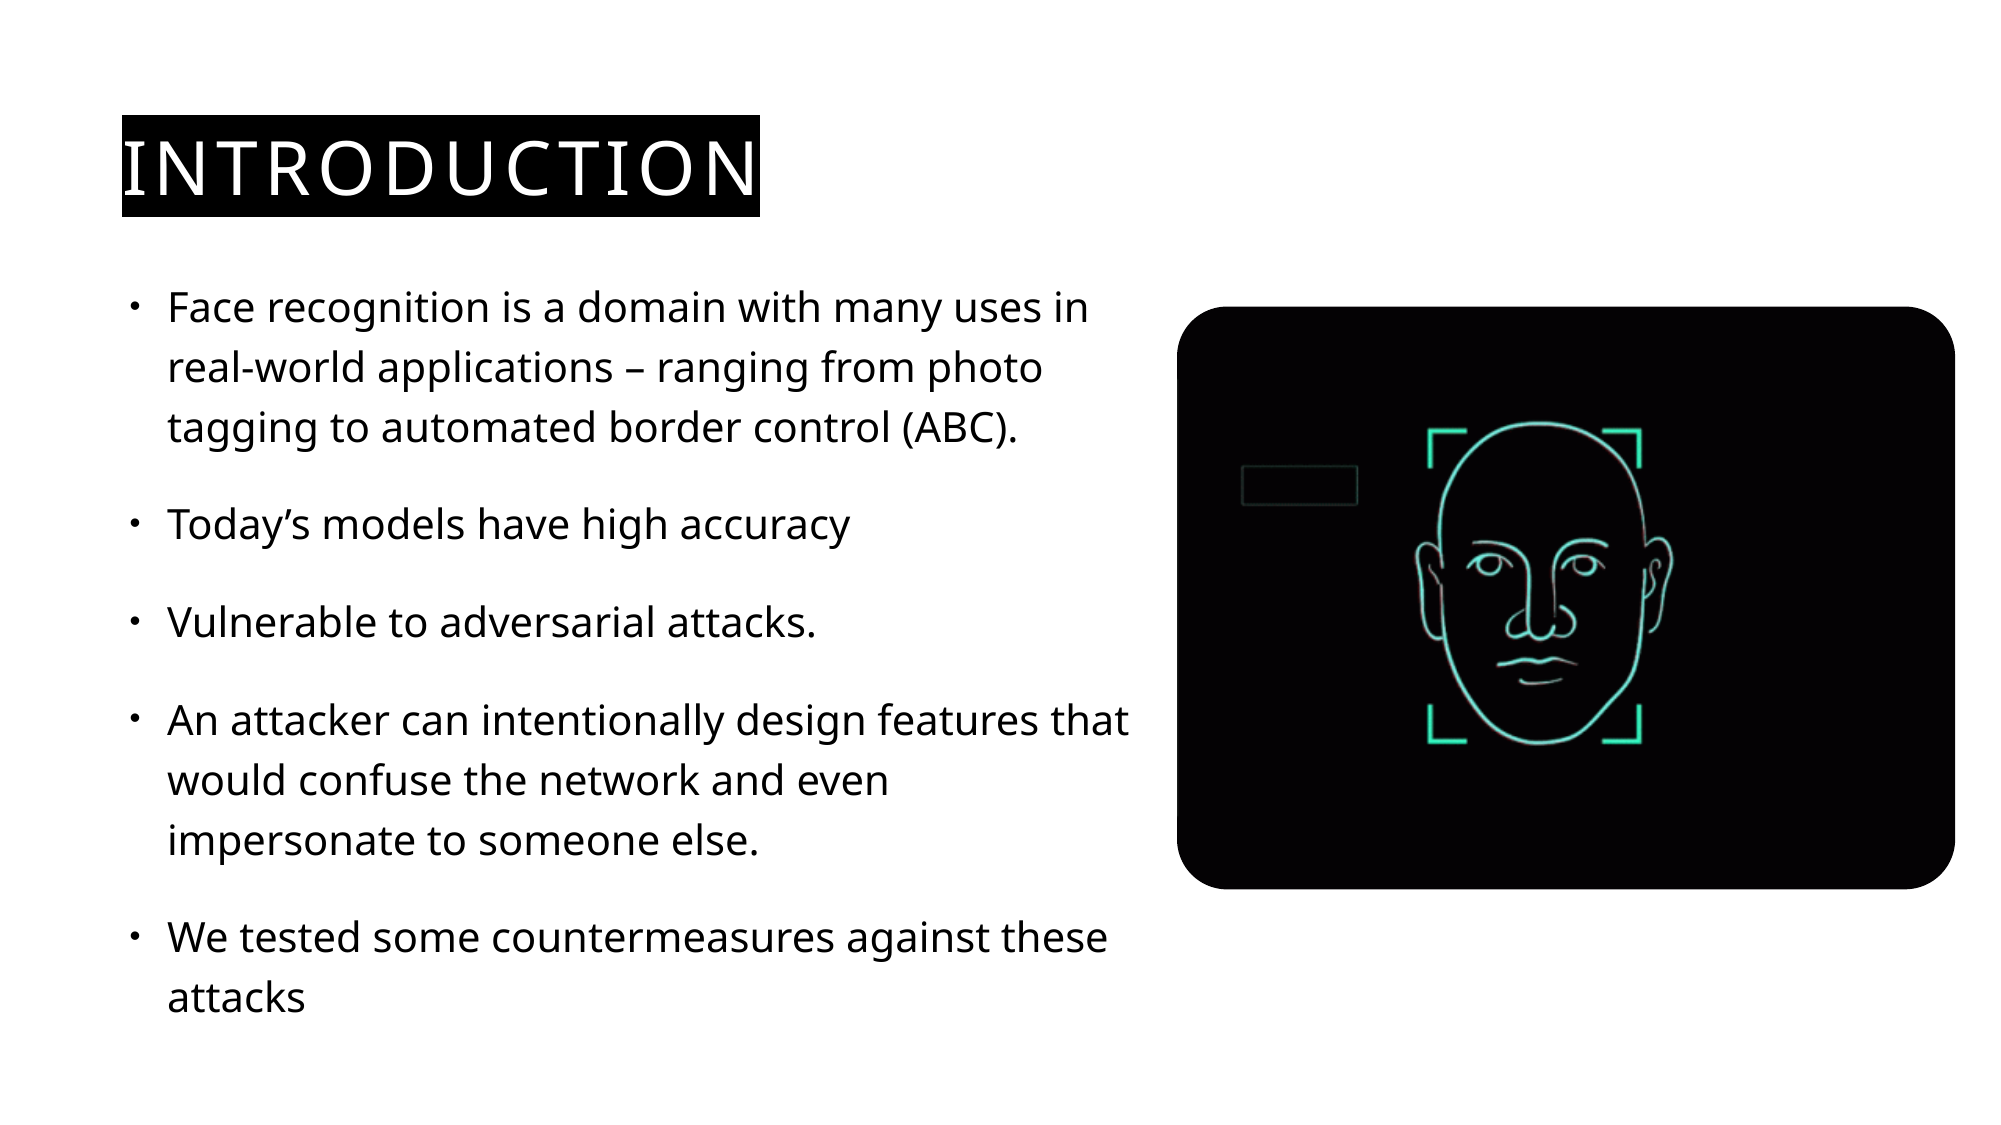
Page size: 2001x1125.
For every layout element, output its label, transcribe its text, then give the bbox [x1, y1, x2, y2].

list Face recognition is a domain with many uses in real-world applications – ranging from photo tagging to automated border control (ABC). Today’s models have high accuracy Vulnerable to adversarial attacks. An attacker can intentionally design features that would confuse the network and even impersonate to someone else. We tested some countermeasures against these attacks [107, 262, 1158, 1096]
picture [1176, 306, 1956, 890]
title Introduction [107, 29, 1850, 218]
